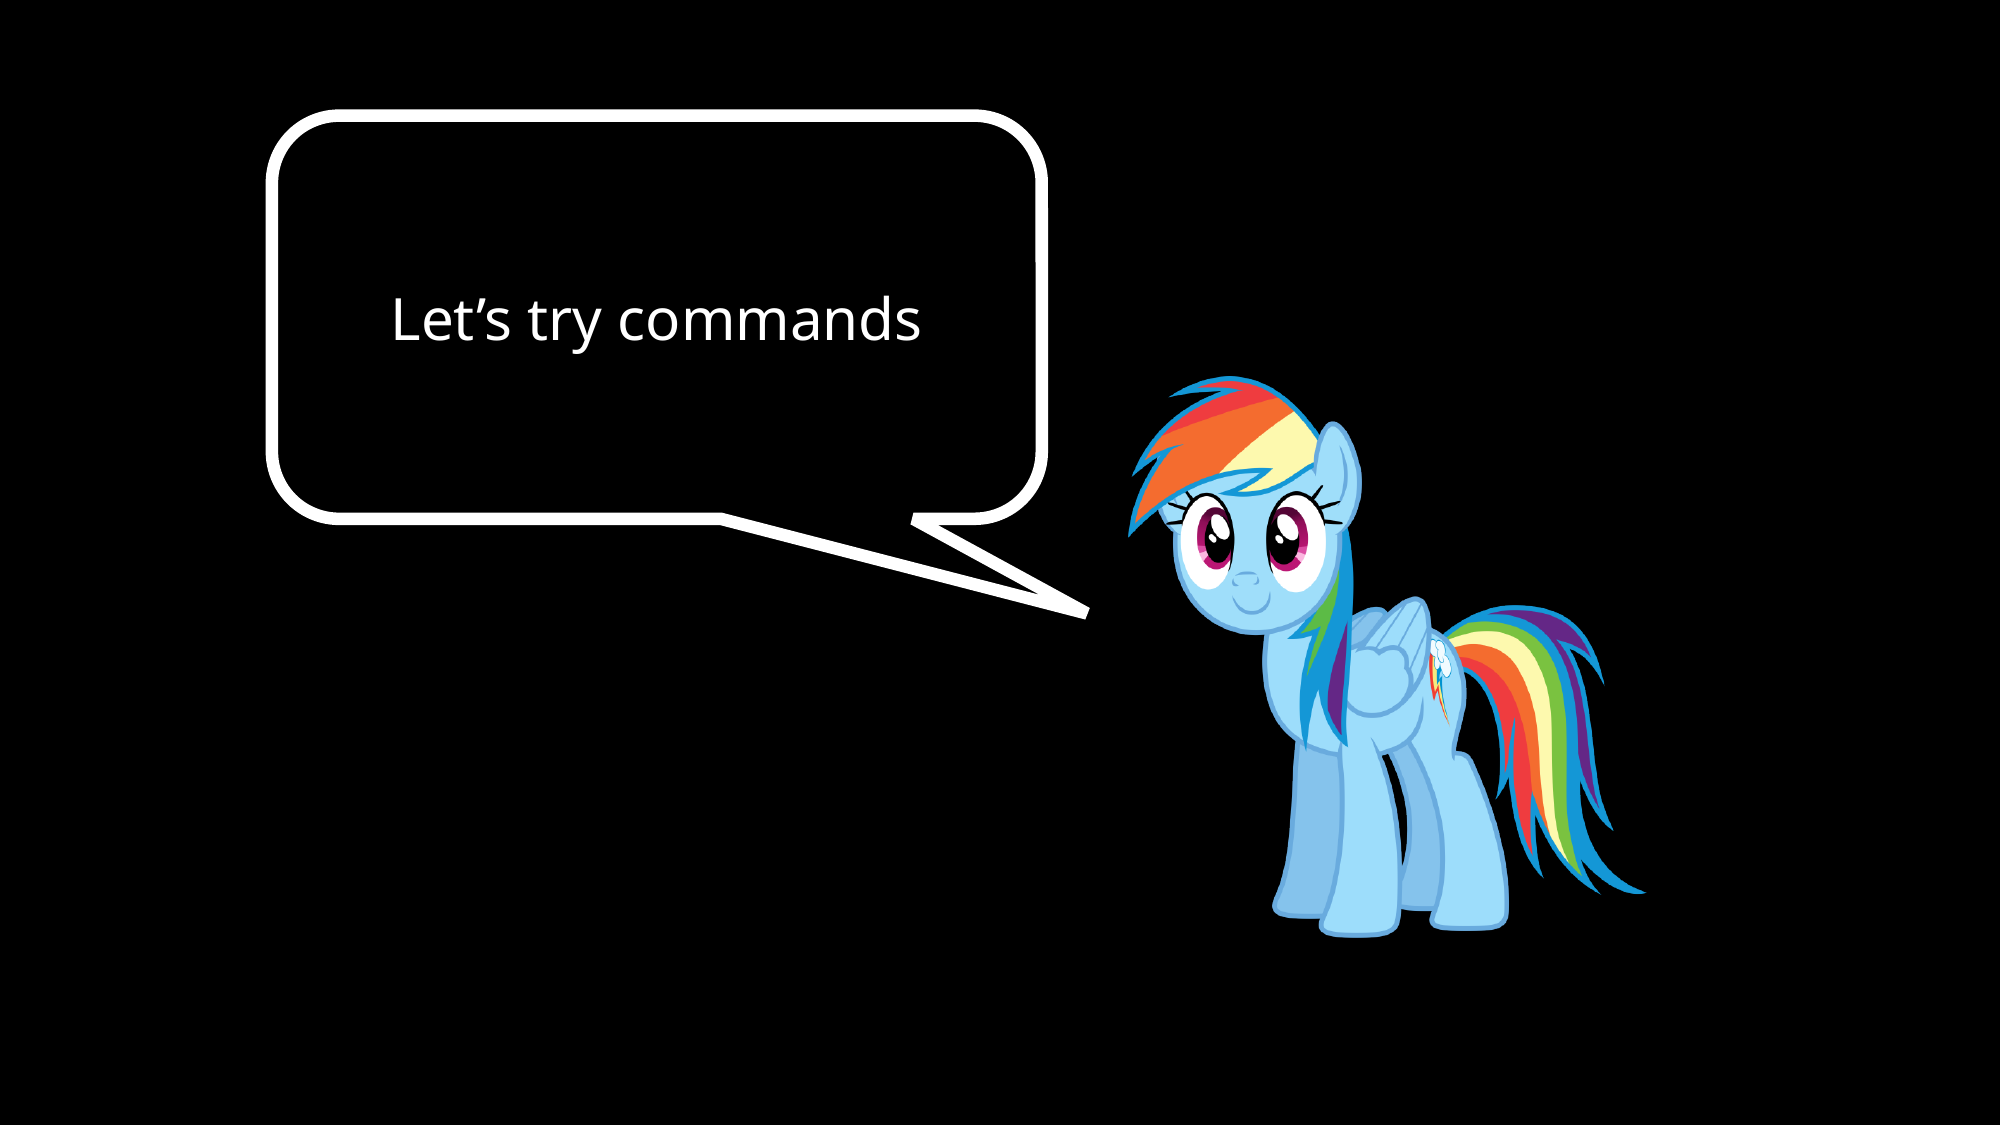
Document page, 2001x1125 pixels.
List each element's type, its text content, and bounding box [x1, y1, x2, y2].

text_box Let’s try commands [270, 114, 1088, 615]
picture [1128, 376, 1647, 940]
